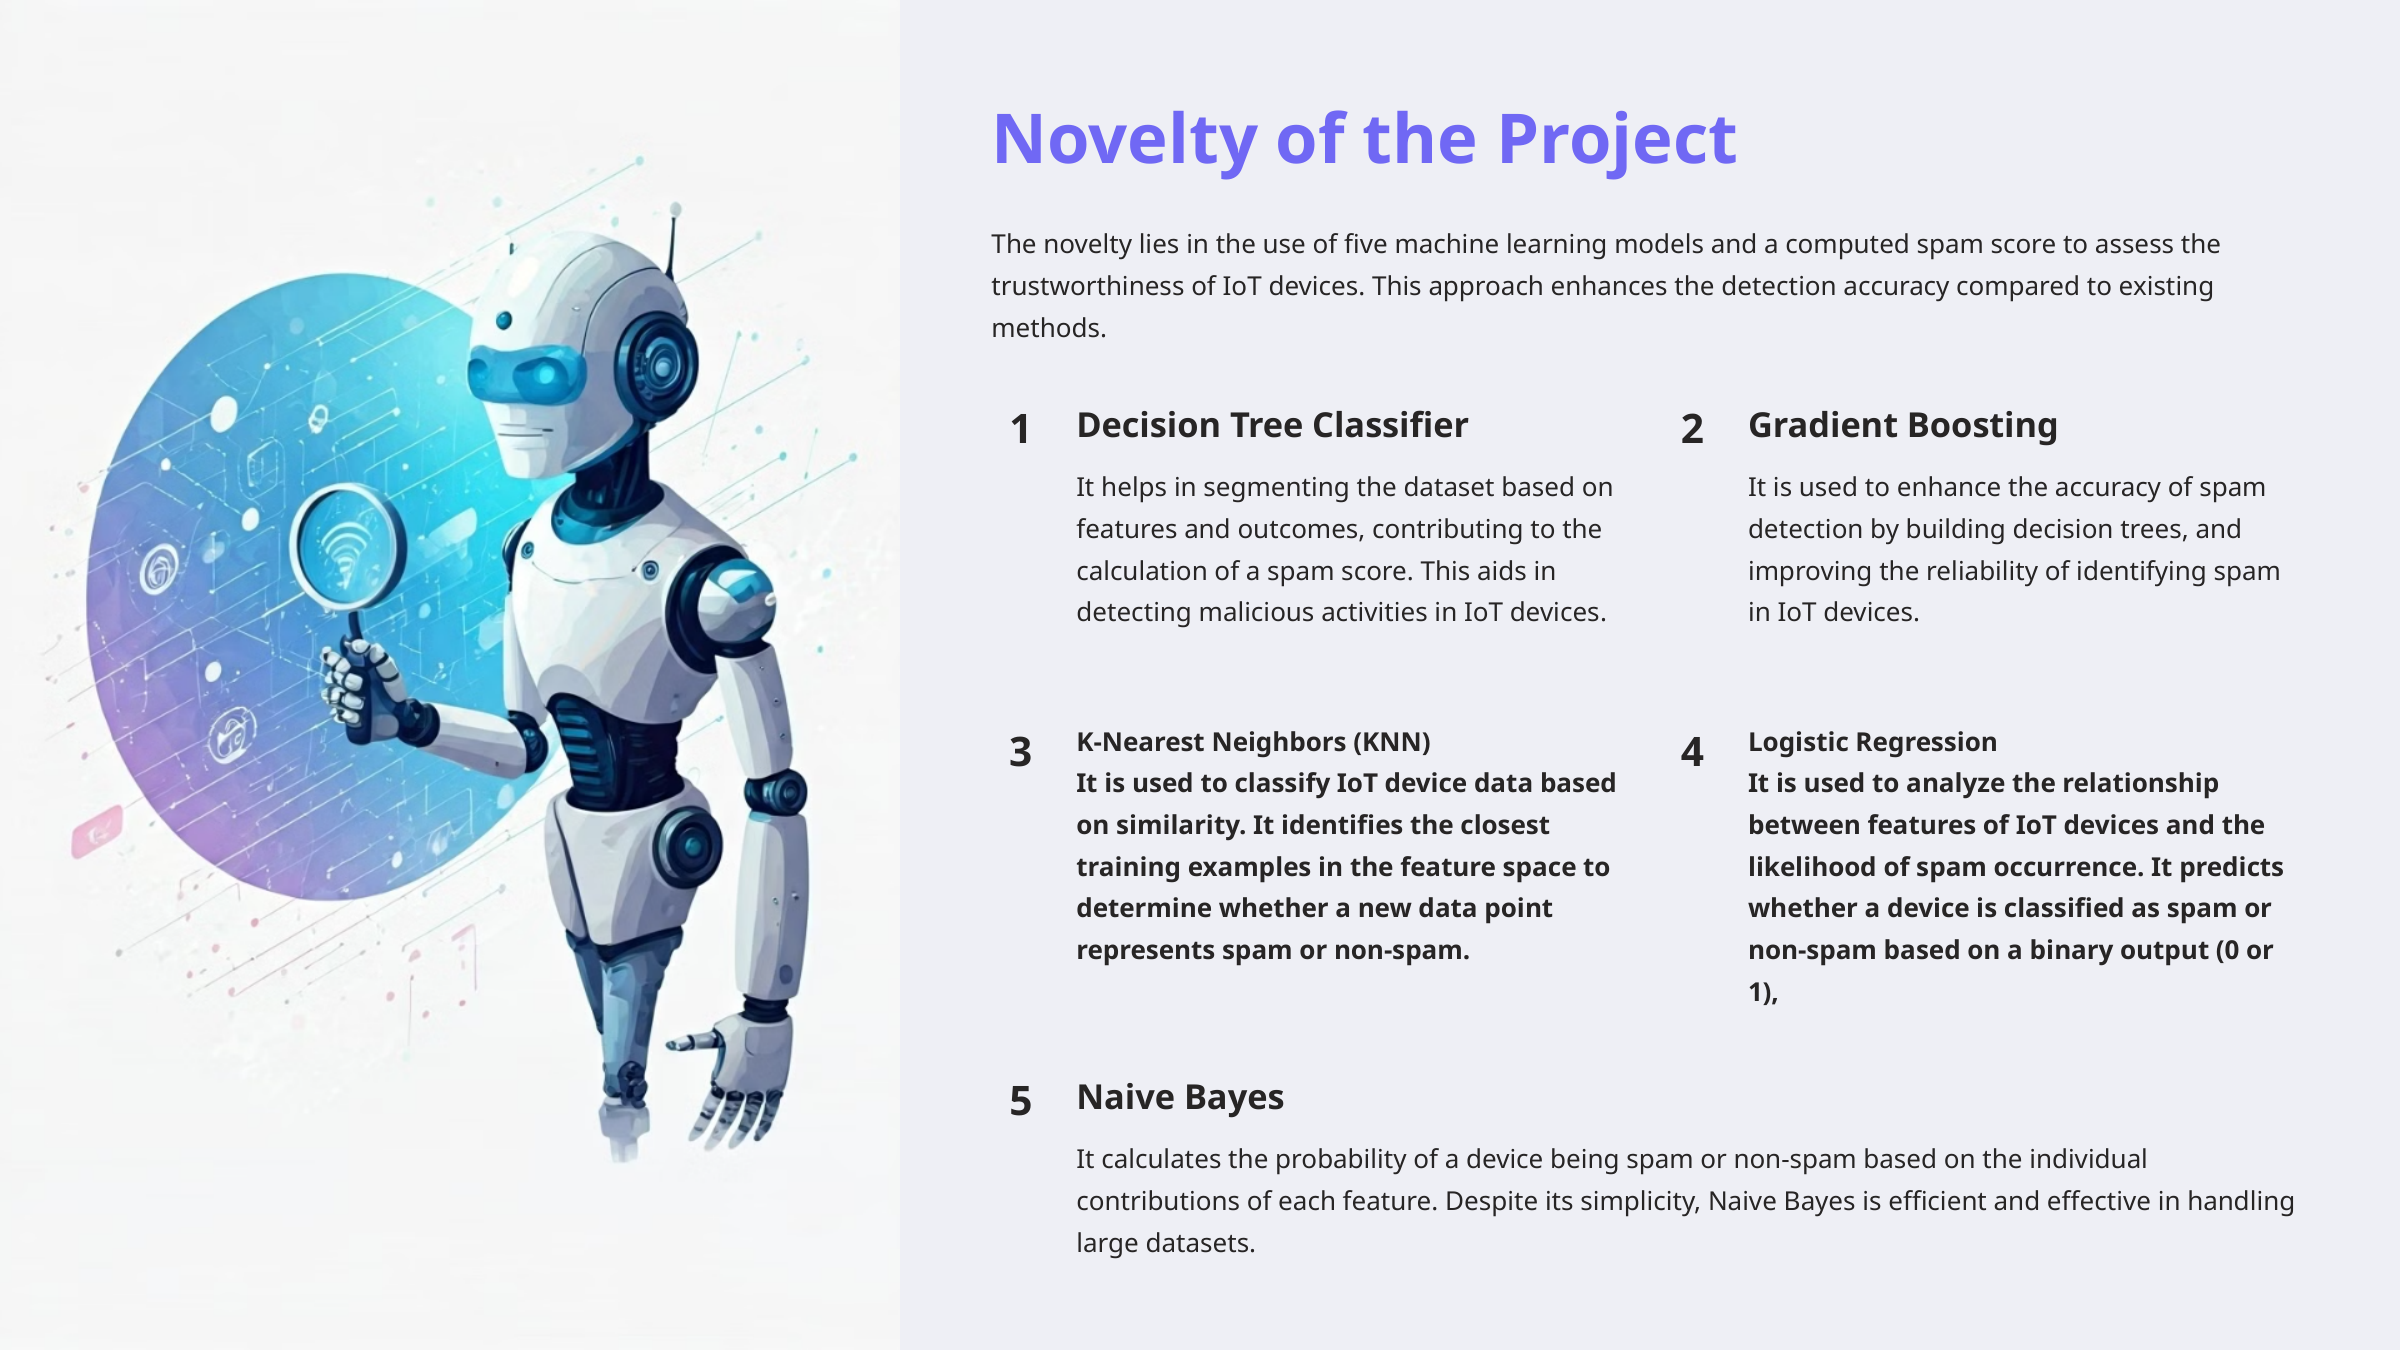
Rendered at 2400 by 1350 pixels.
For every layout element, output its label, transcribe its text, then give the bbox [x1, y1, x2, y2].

text_box 3 [1009, 733, 1032, 776]
text_box [1663, 401, 1722, 461]
text_box It helps in segmenting the dataset based on features and outcomes, contributing to the calculation of a spam score. This aids in detecting malicious activities in IoT devices​. [1076, 460, 1637, 670]
text_box It calculates the probability of a device being spam or non-spam based on the individual contributions of each feature. Despite its simplicity, Naive Bayes is efficient and effective in handling large datasets. [1076, 1132, 2309, 1258]
text_box Naive Bayes [1076, 1073, 1421, 1117]
text_box [991, 401, 1051, 461]
picture [0, 0, 900, 1350]
text_box 1 [1013, 410, 1029, 452]
text_box Logistic Regression It is used to analyze the relationship between features of IoT devices and the likelihood of spam occurrence. It predicts whether a device is classified as spam or non-spam based on a binary output (0 or 1), [1748, 725, 2309, 1018]
text_box 4 [1680, 733, 1705, 776]
text_box 2 [1680, 410, 1704, 452]
text_box It is used to enhance the accuracy of spam detection by building decision trees, and improving the reliability of identifying spam in IoT devices. [1748, 460, 2309, 628]
text_box The novelty lies in the use of five machine learning models and a computed spam score to assess the trustworthiness of IoT devices. This approach enhances the detection accuracy compared to existing methods. [991, 217, 2309, 343]
text_box Novelty of the Project [991, 92, 1680, 179]
text_box [991, 725, 1051, 784]
text_box [1663, 725, 1722, 784]
text_box Decision Tree Classifier [1076, 401, 1435, 445]
text_box K-Nearest Neighbors (KNN) It is used to classify IoT device data based on similarity. It identifies the closest training examples in the feature space to determine whether a new data point represents spam or non-spam. [1076, 725, 1637, 977]
text_box [991, 1073, 1051, 1133]
text_box 5 [1009, 1082, 1033, 1124]
text_box Gradient Boosting [1748, 401, 2093, 445]
